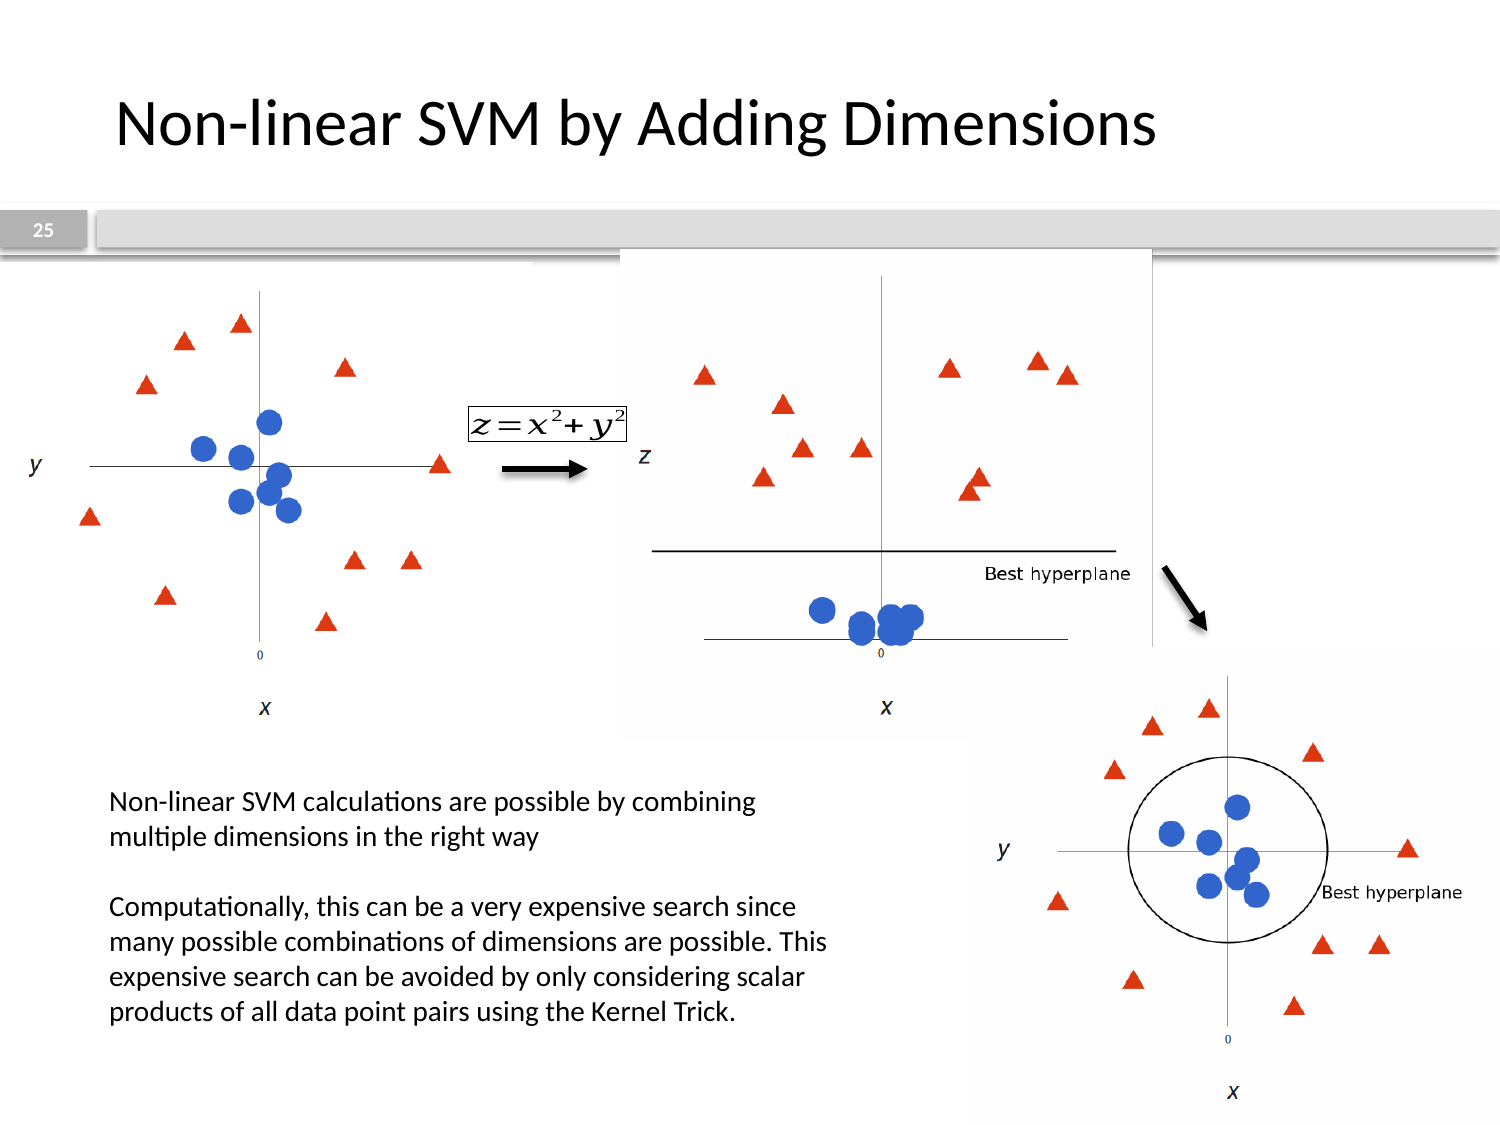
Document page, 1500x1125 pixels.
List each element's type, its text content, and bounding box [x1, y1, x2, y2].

picture [0, 262, 532, 741]
title Non-linear SVM by Adding Dimensions [100, 37, 1438, 200]
picture [620, 248, 1500, 1125]
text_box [1163, 566, 1208, 632]
slide_number 25 [0, 208, 88, 249]
text_box Non-linear SVM calculations are possible by combining multiple dimensions in the right way Computationally, this can be a very expensive search since many possible combinations of dimensions are possible. This expensive search can be avoided by only considering scalar products of all data point pairs using the Kernel Trick. [94, 775, 869, 1035]
